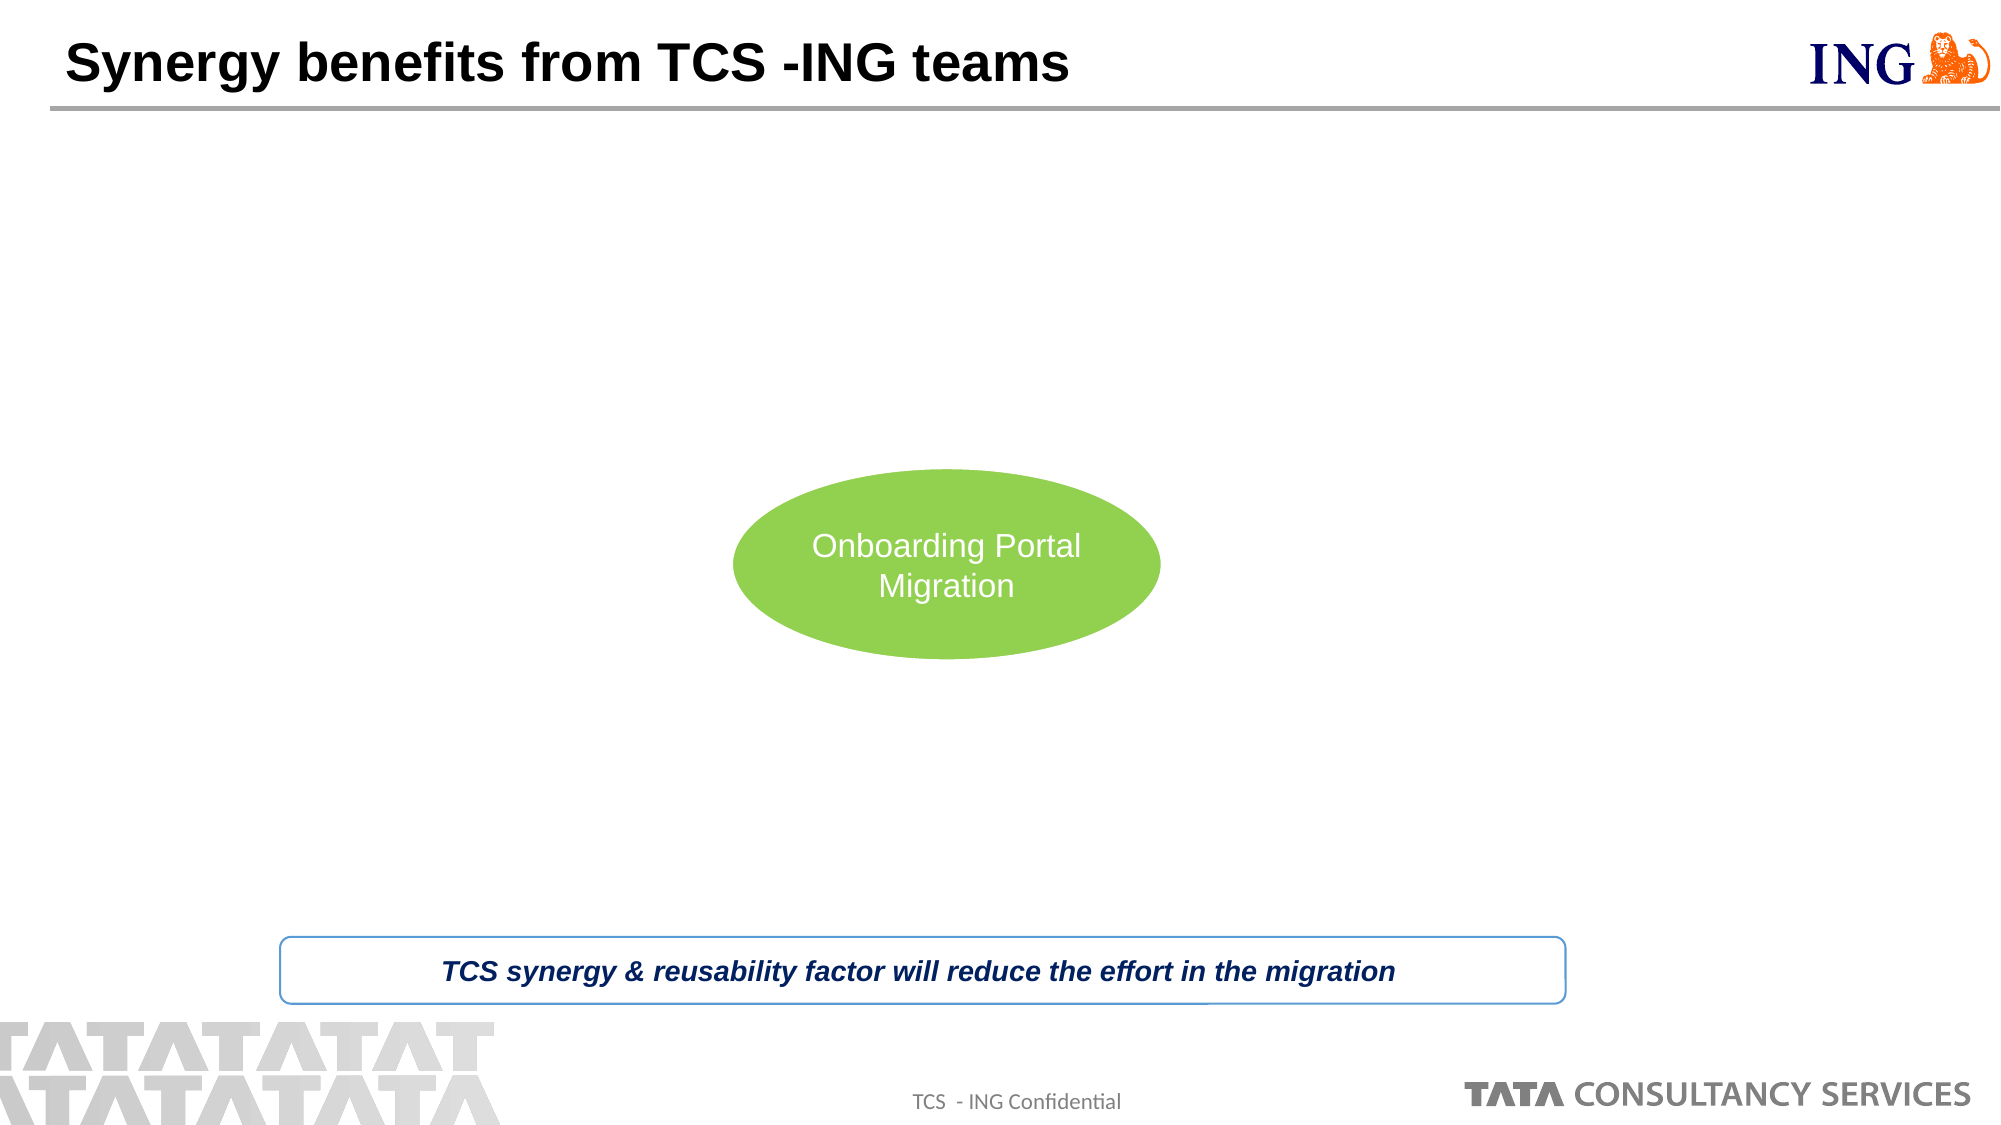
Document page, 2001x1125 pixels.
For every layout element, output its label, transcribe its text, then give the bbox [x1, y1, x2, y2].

text_box TCS synergy & reusability factor will reduce the effort in the migration [279, 949, 1567, 1005]
title Synergy benefits from TCS -ING teams [50, 18, 1955, 109]
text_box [87, 179, 1807, 949]
